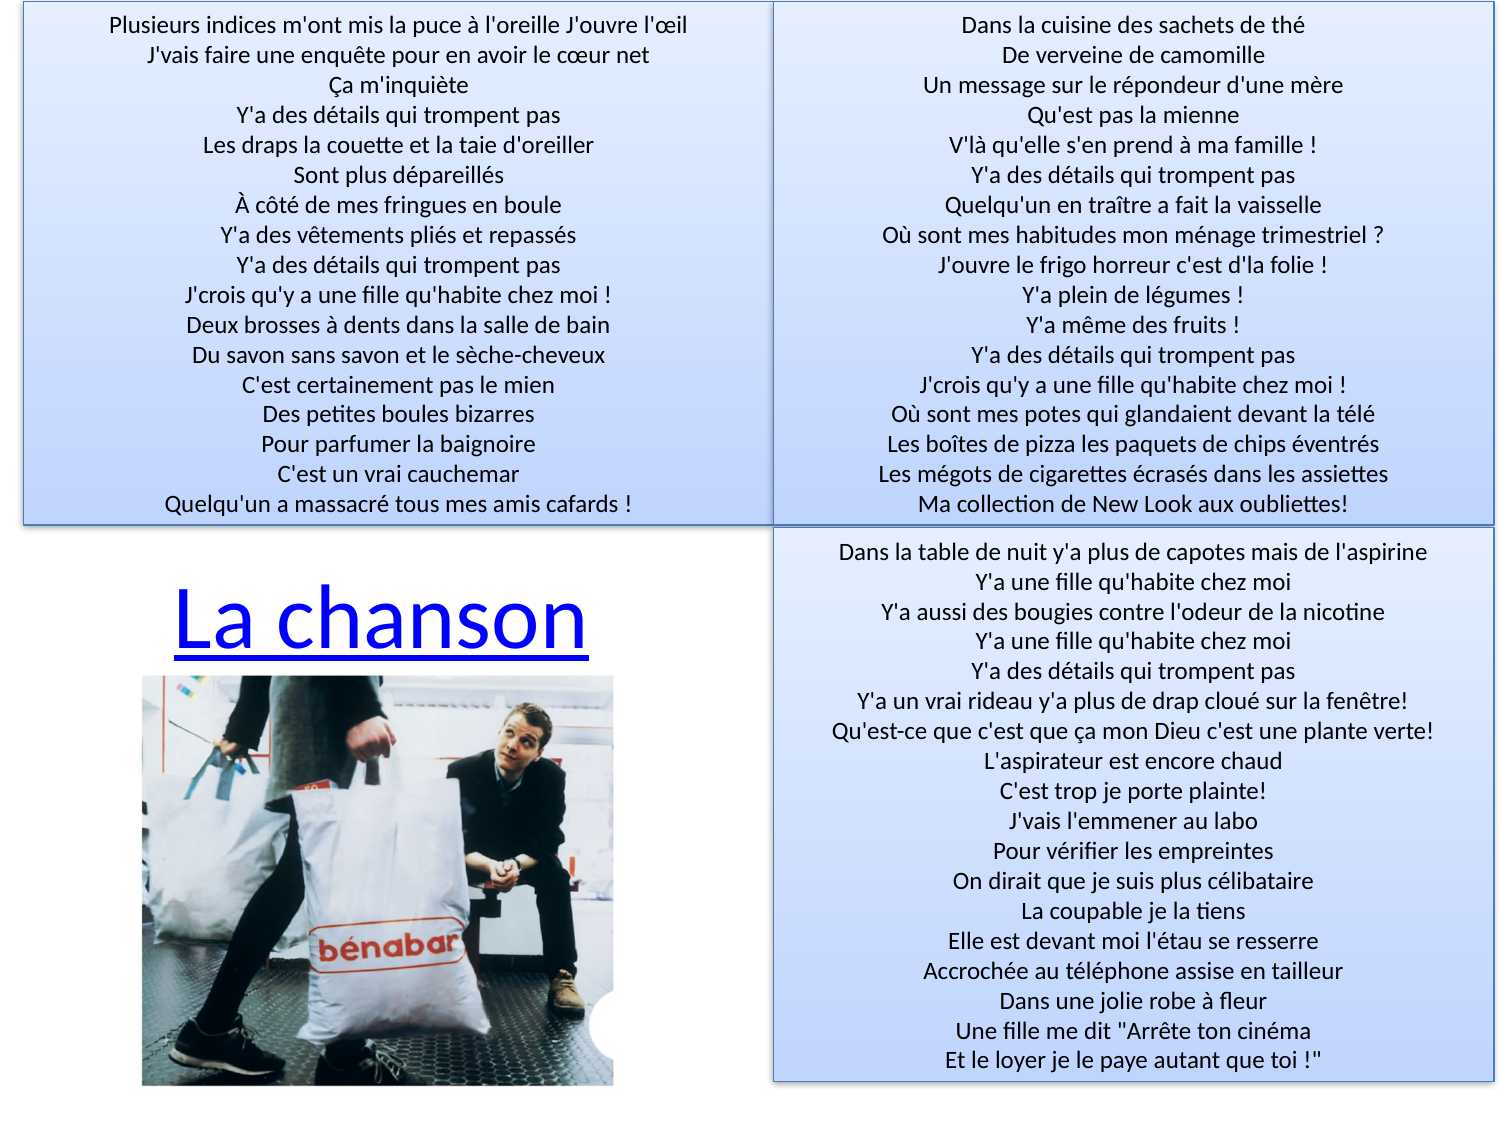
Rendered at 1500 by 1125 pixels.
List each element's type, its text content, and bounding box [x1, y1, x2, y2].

picture [135, 668, 621, 1095]
text_box Dans la table de nuit y'a plus de capotes mais de l'aspirine Y'a une fille qu'habite chez moi Y'a aussi des bougies contre l'odeur de la nicotine Y'a une fille qu'habite chez moi Y'a des détails qui trompent pas Y'a un vrai rideau y'a plus de drap cloué sur la fenêtre! Qu'est-ce que c'est que ça mon Dieu c'est une plante verte! L'aspirateur est encore chaud C'est trop je porte plainte! J'vais l'emmener au labo Pour vérifier les empreintes On dirait que je suis plus célibataire La coupable je la tiens Elle est devant moi l'étau se resserre Accrochée au téléphone assise en tailleur Dans une jolie robe à fleur Une fille me dit "Arrête ton cinéma Et le loyer je le paye autant que toi !" [773, 527, 1495, 1082]
text_box Dans la cuisine des sachets de thé De verveine de camomille Un message sur le répondeur d'une mère Qu'est pas la mienne V'là qu'elle s'en prend à ma famille ! Y'a des détails qui trompent pas Quelqu'un en traître a fait la vaisselle Où sont mes habitudes mon ménage trimestriel ? J'ouvre le frigo horreur c'est d'la folie ! Y'a plein de légumes ! Y'a même des fruits ! Y'a des détails qui trompent pas J'crois qu'y a une fille qu'habite chez moi ! Où sont mes potes qui glandaient devant la télé Les boîtes de pizza les paquets de chips éventrés Les mégots de cigarettes écrasés dans les assiettes Ma collection de New Look aux oubliettes! [773, 1, 1495, 526]
text_box Plusieurs indices m'ont mis la puce à l'oreille J'ouvre l'œil J'vais faire une enquête pour en avoir le cœur net Ça m'inquiète Y'a des détails qui trompent pas Les draps la couette et la taie d'oreiller Sont plus dépareillés À côté de mes fringues en boule Y'a des vêtements pliés et repassés Y'a des détails qui trompent pas J'crois qu'y a une fille qu'habite chez moi ! Deux brosses à dents dans la salle de bain Du savon sans savon et le sèche-cheveux C'est certainement pas le mien Des petites boules bizarres Pour parfumer la baignoire C'est un vrai cauchemar Quelqu'un a massacré tous mes amis cafards ! [23, 1, 771, 526]
text_box La chanson [5, 538, 757, 686]
